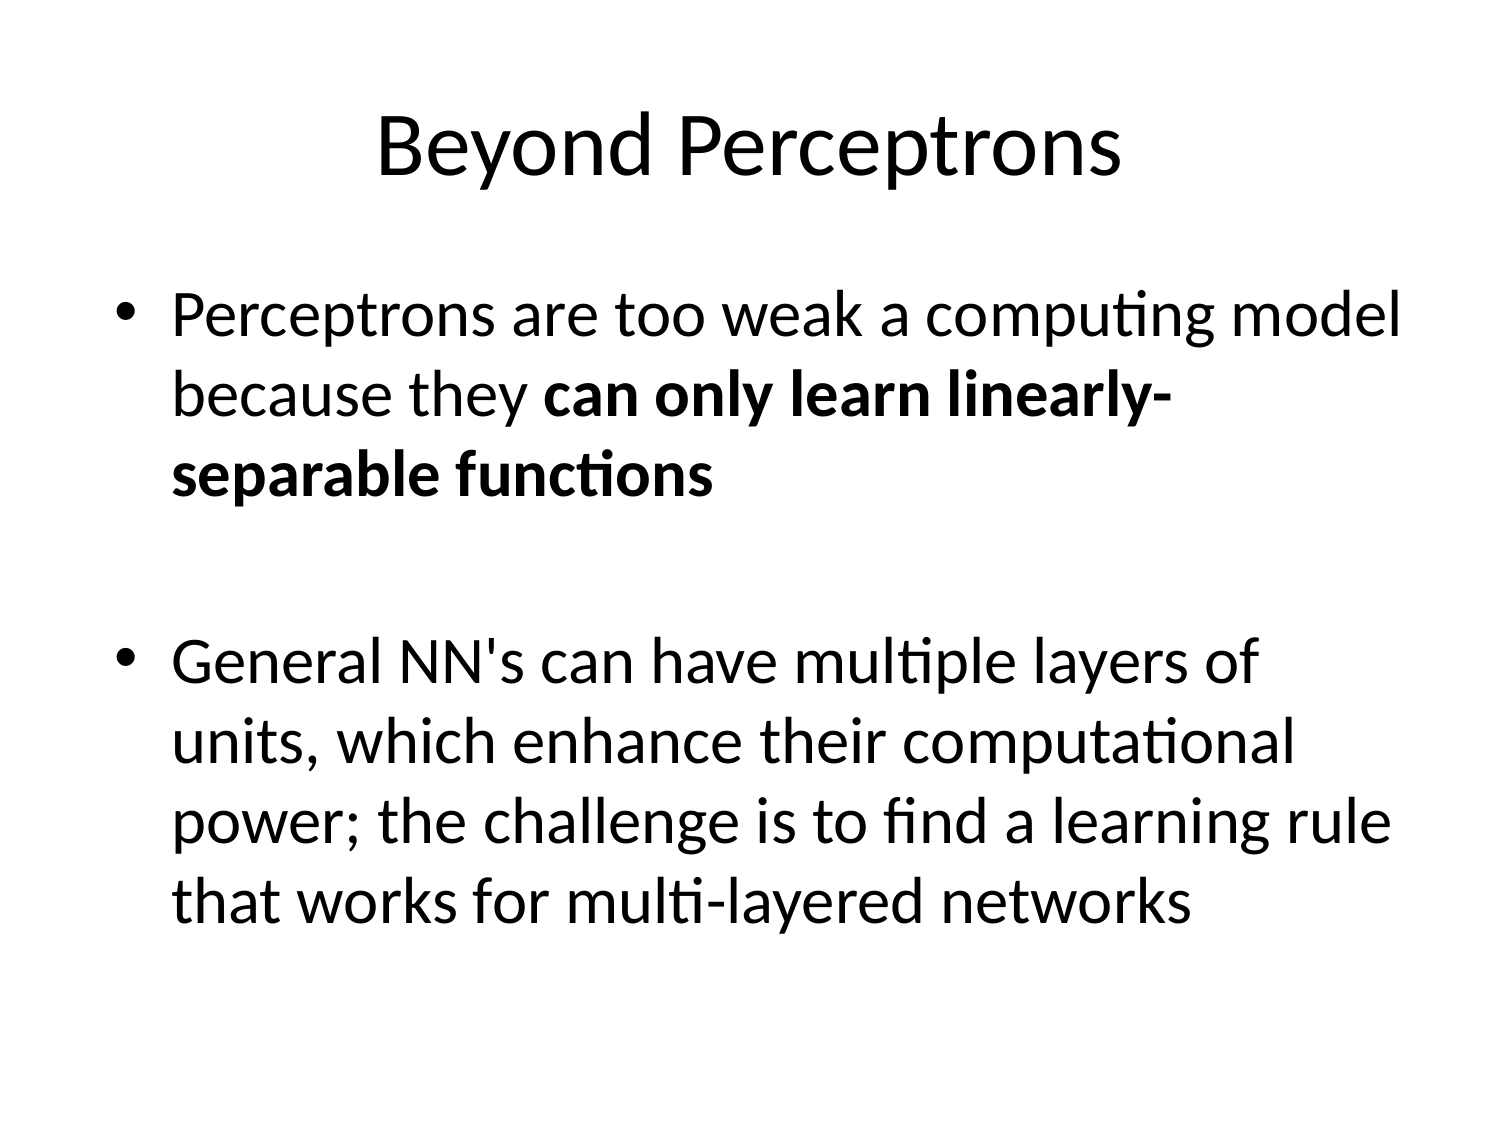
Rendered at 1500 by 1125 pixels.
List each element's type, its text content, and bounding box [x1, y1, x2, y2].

list Perceptrons are too weak a computing model because they can only learn linearly-separable functions General NN's can have multiple layers of units, which enhance their computational power; the challenge is to find a learning rule that works for multi-layered networks [99, 262, 1425, 1005]
title Beyond Perceptrons [75, 45, 1425, 233]
